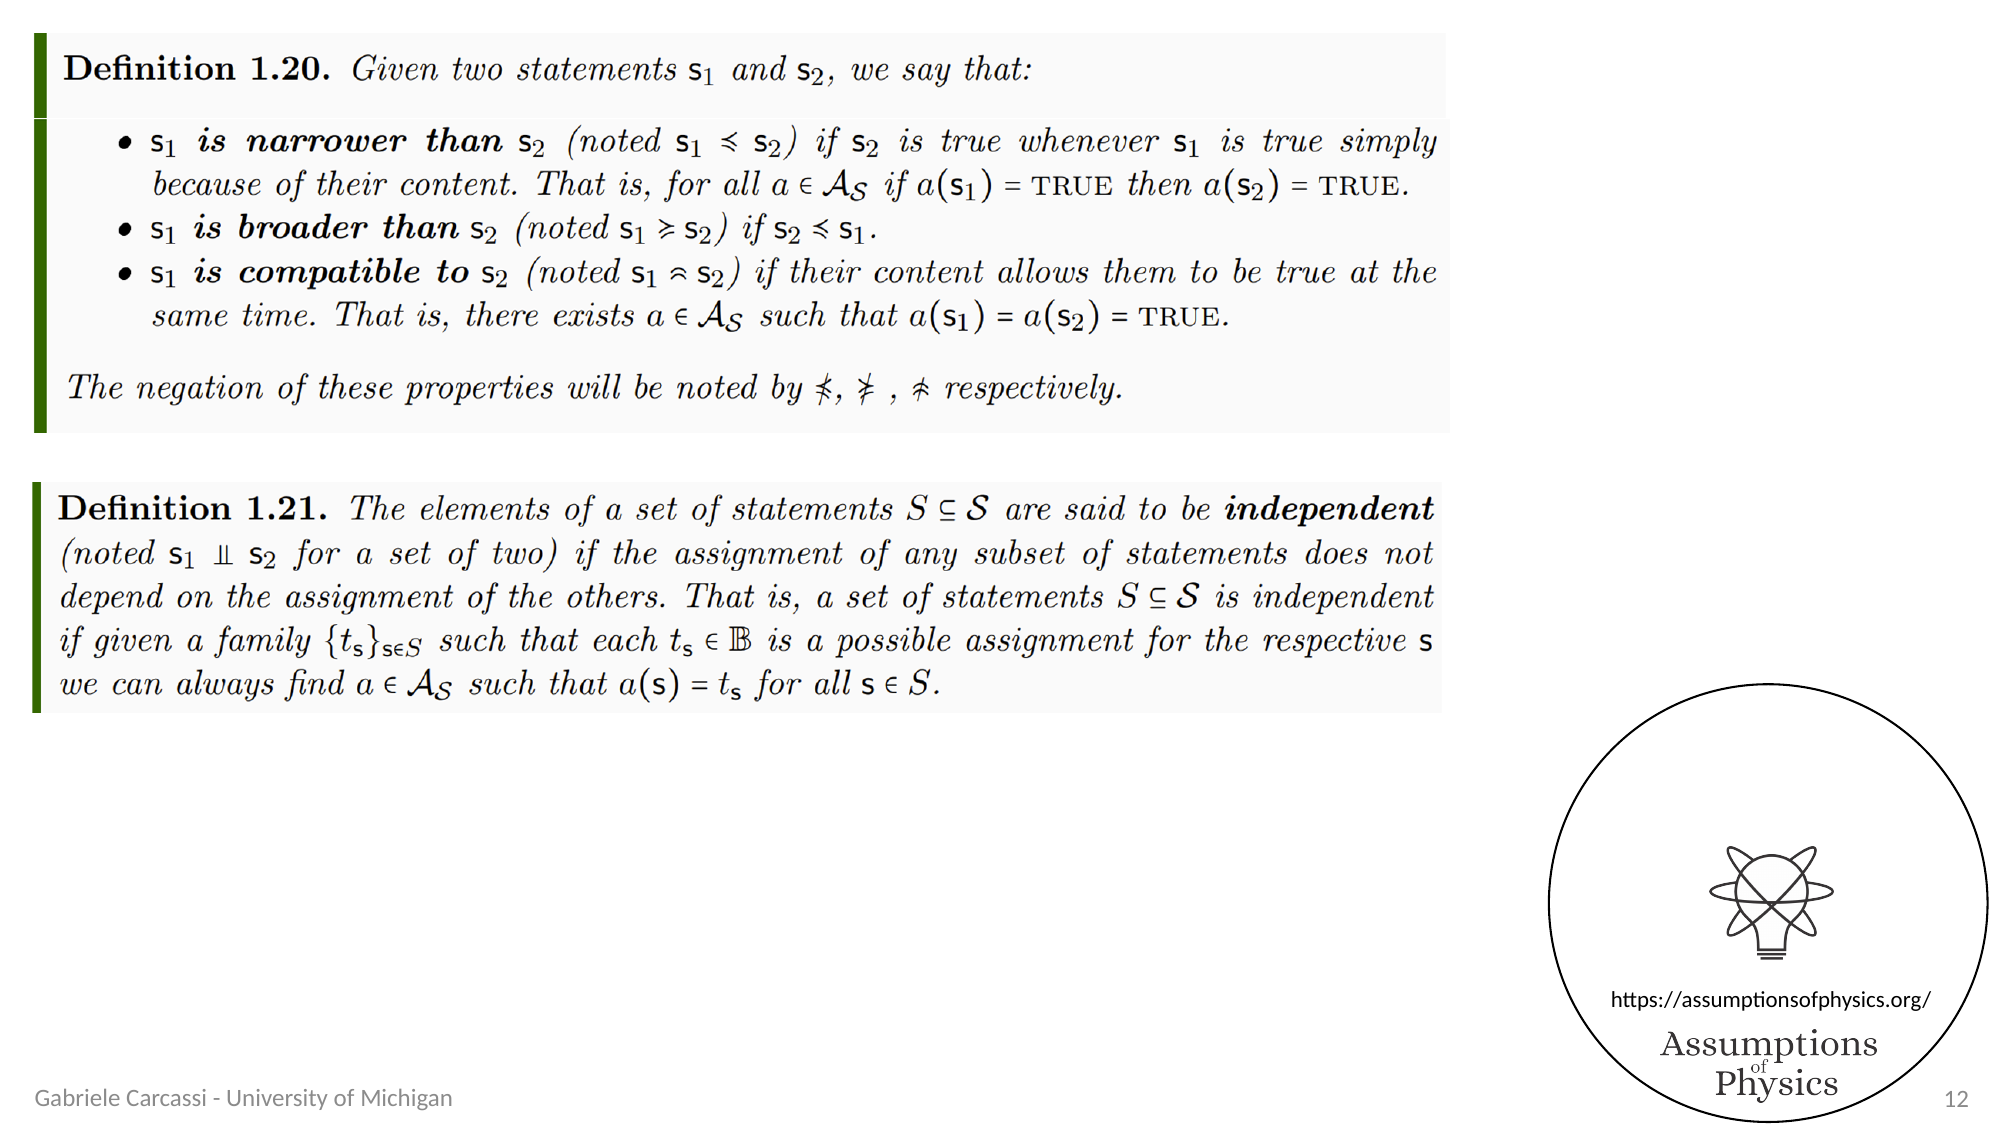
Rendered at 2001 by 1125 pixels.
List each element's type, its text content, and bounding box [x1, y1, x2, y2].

picture [1709, 846, 1834, 960]
slide_number 12 [1893, 1078, 1985, 1116]
picture [1660, 1029, 1877, 1103]
footer Gabriele Carcassi - University of Michigan [19, 1077, 999, 1116]
picture [32, 482, 1442, 713]
picture [32, 33, 1450, 433]
